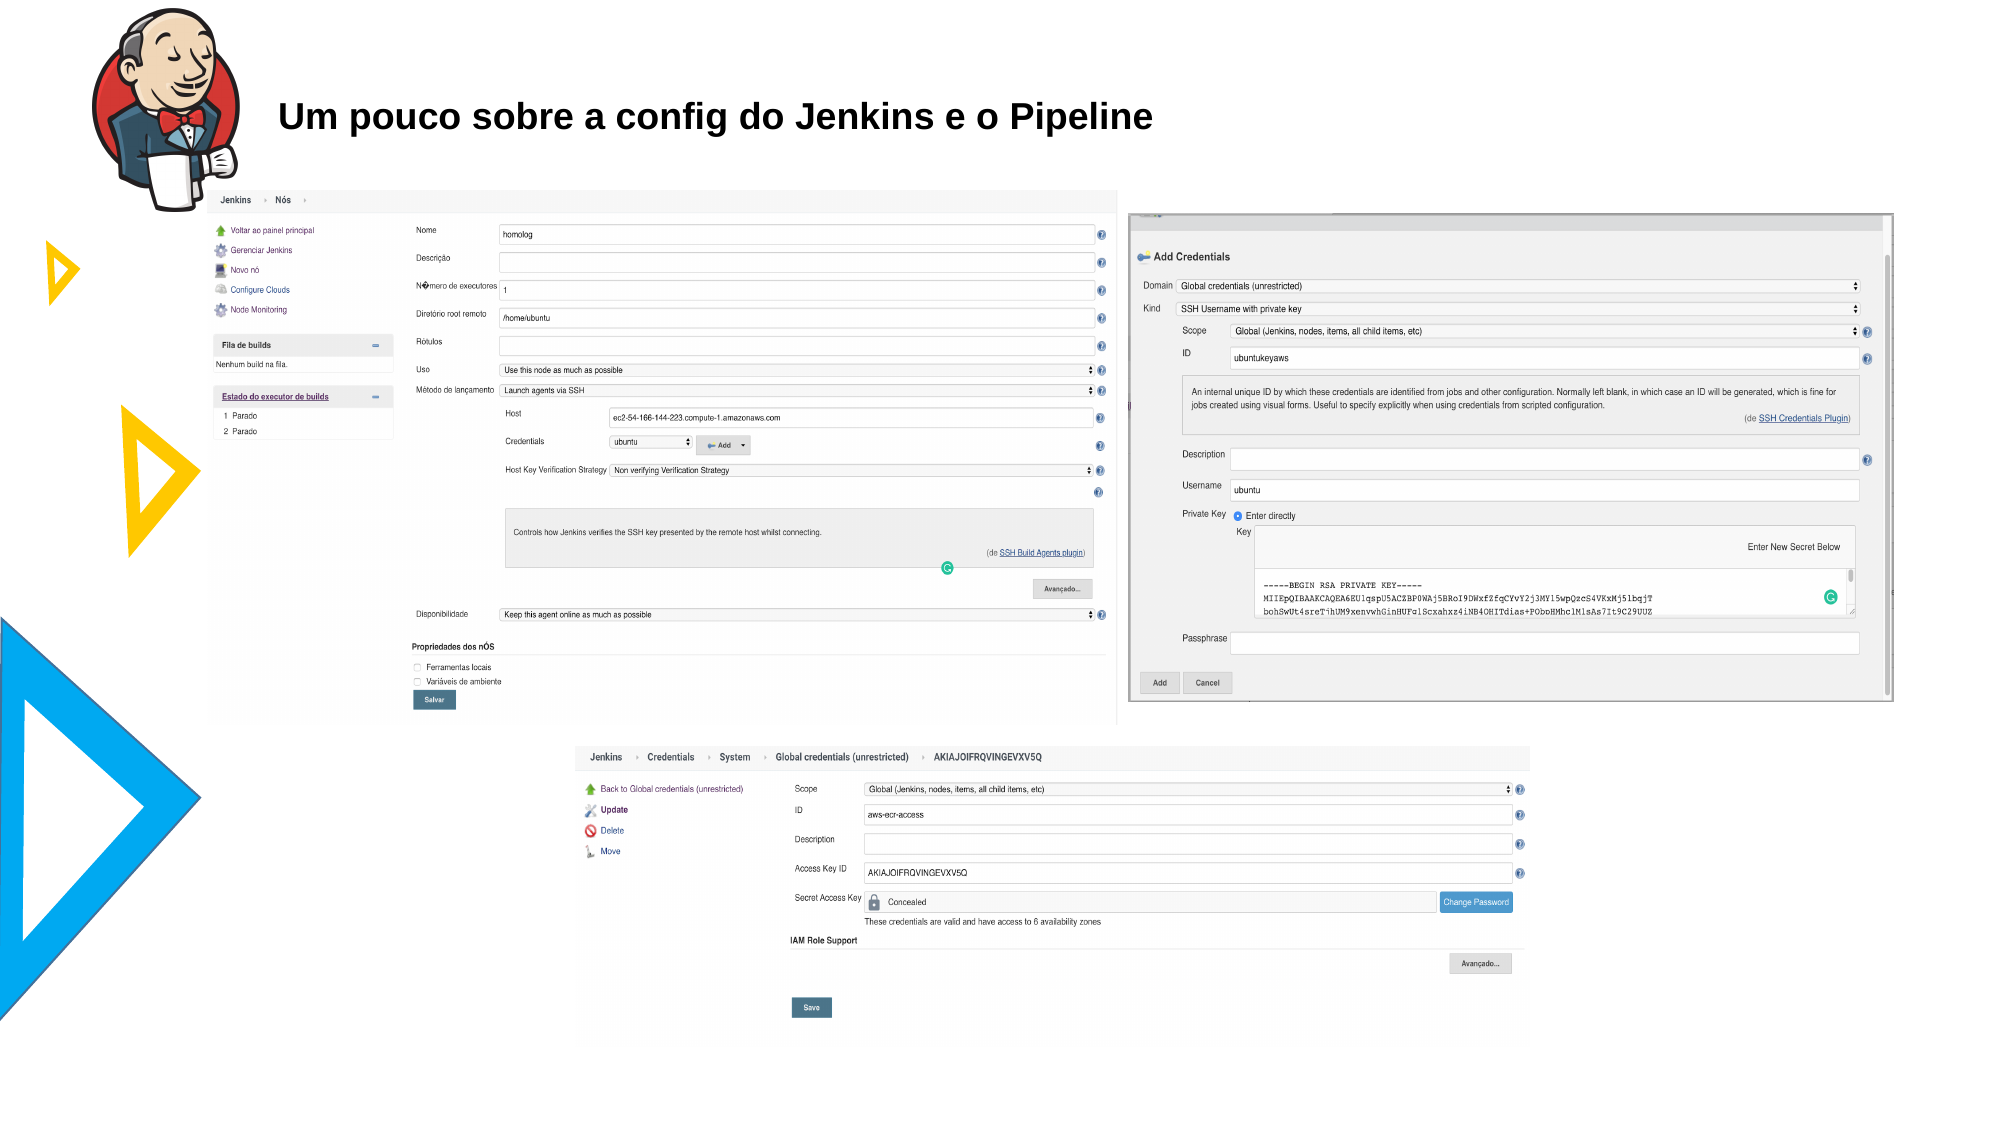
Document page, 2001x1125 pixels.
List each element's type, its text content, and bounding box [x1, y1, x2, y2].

picture [1127, 212, 1895, 702]
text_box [18, 242, 80, 304]
picture [91, 8, 1118, 725]
text_box Um pouco sobre a config do Jenkins e o Pipeline [263, 77, 1190, 143]
text_box [0, 618, 201, 1020]
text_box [52, 406, 200, 556]
picture [574, 746, 1530, 1047]
text_box [23, 701, 143, 939]
